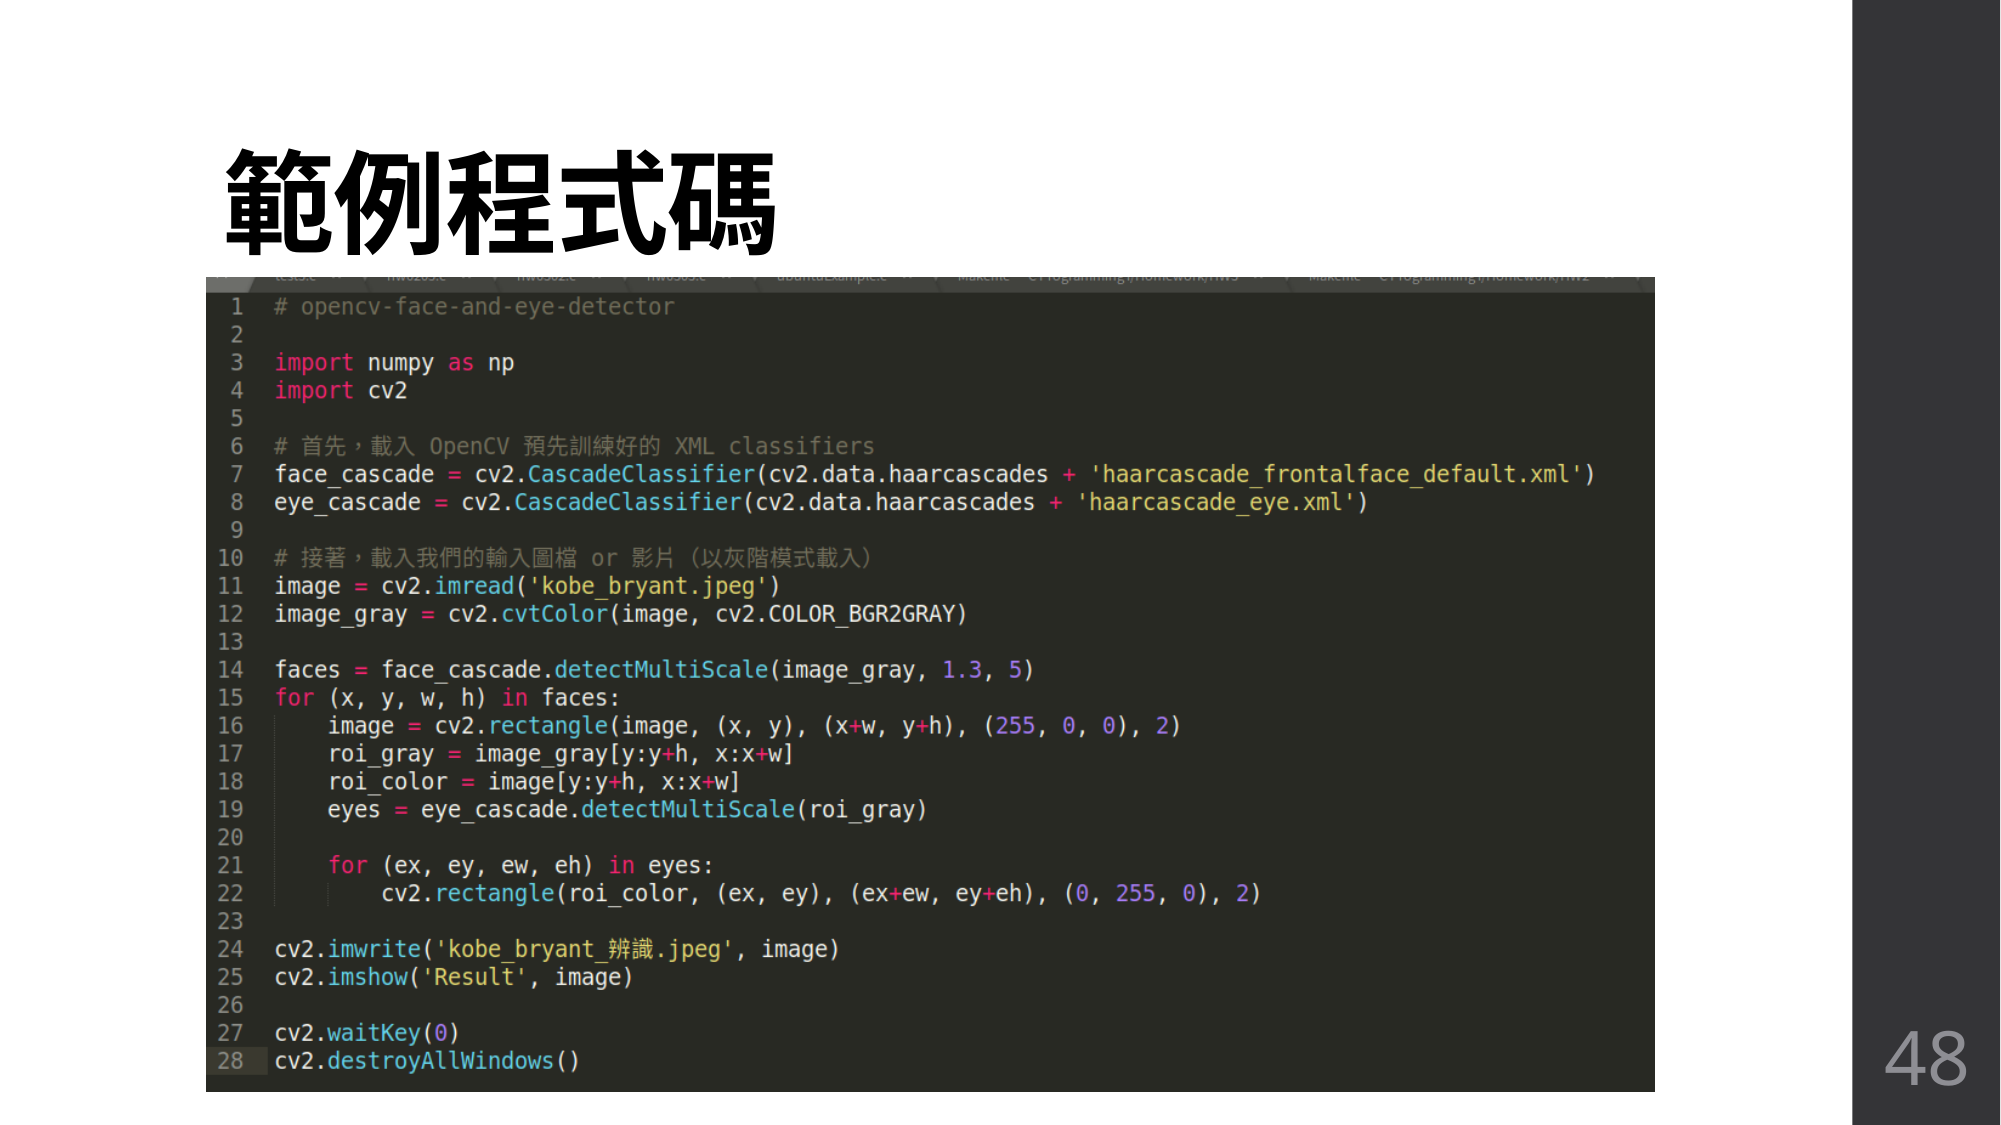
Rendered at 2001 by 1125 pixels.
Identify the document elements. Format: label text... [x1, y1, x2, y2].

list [206, 277, 1655, 1092]
title 範例程式碼 [206, 60, 1797, 278]
slide_number 48 [1852, 1012, 2000, 1110]
